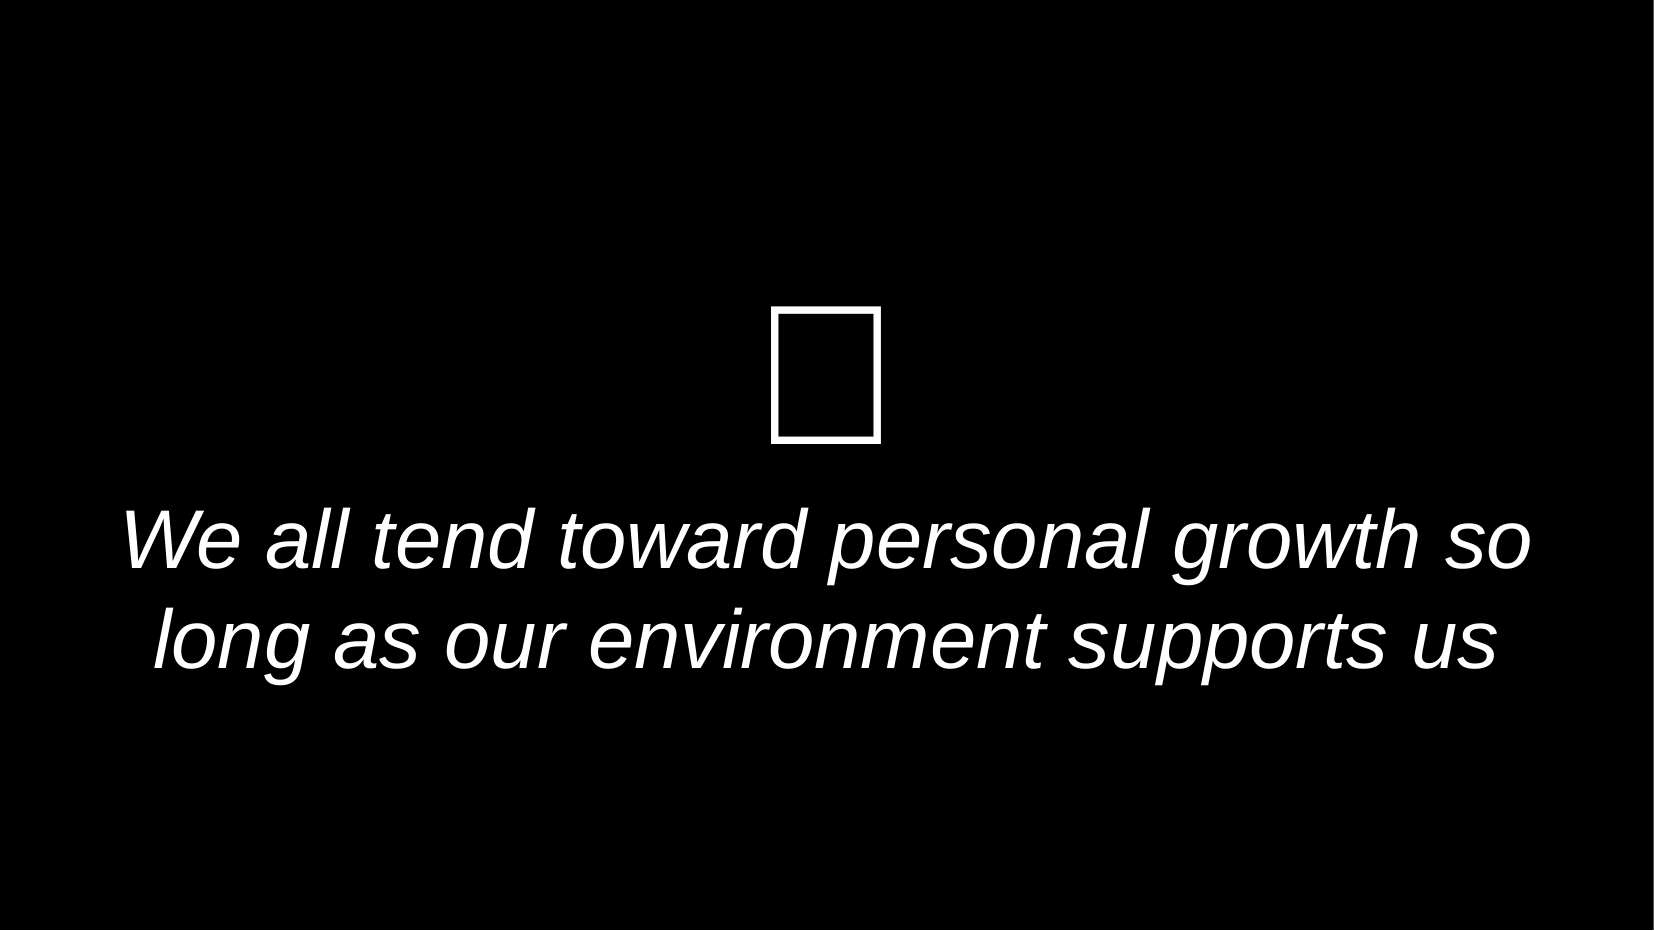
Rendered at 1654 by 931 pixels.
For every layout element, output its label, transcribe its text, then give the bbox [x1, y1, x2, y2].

subtitle 💡 We all tend toward personal growth so long as our environment supports us [82, 0, 1571, 931]
